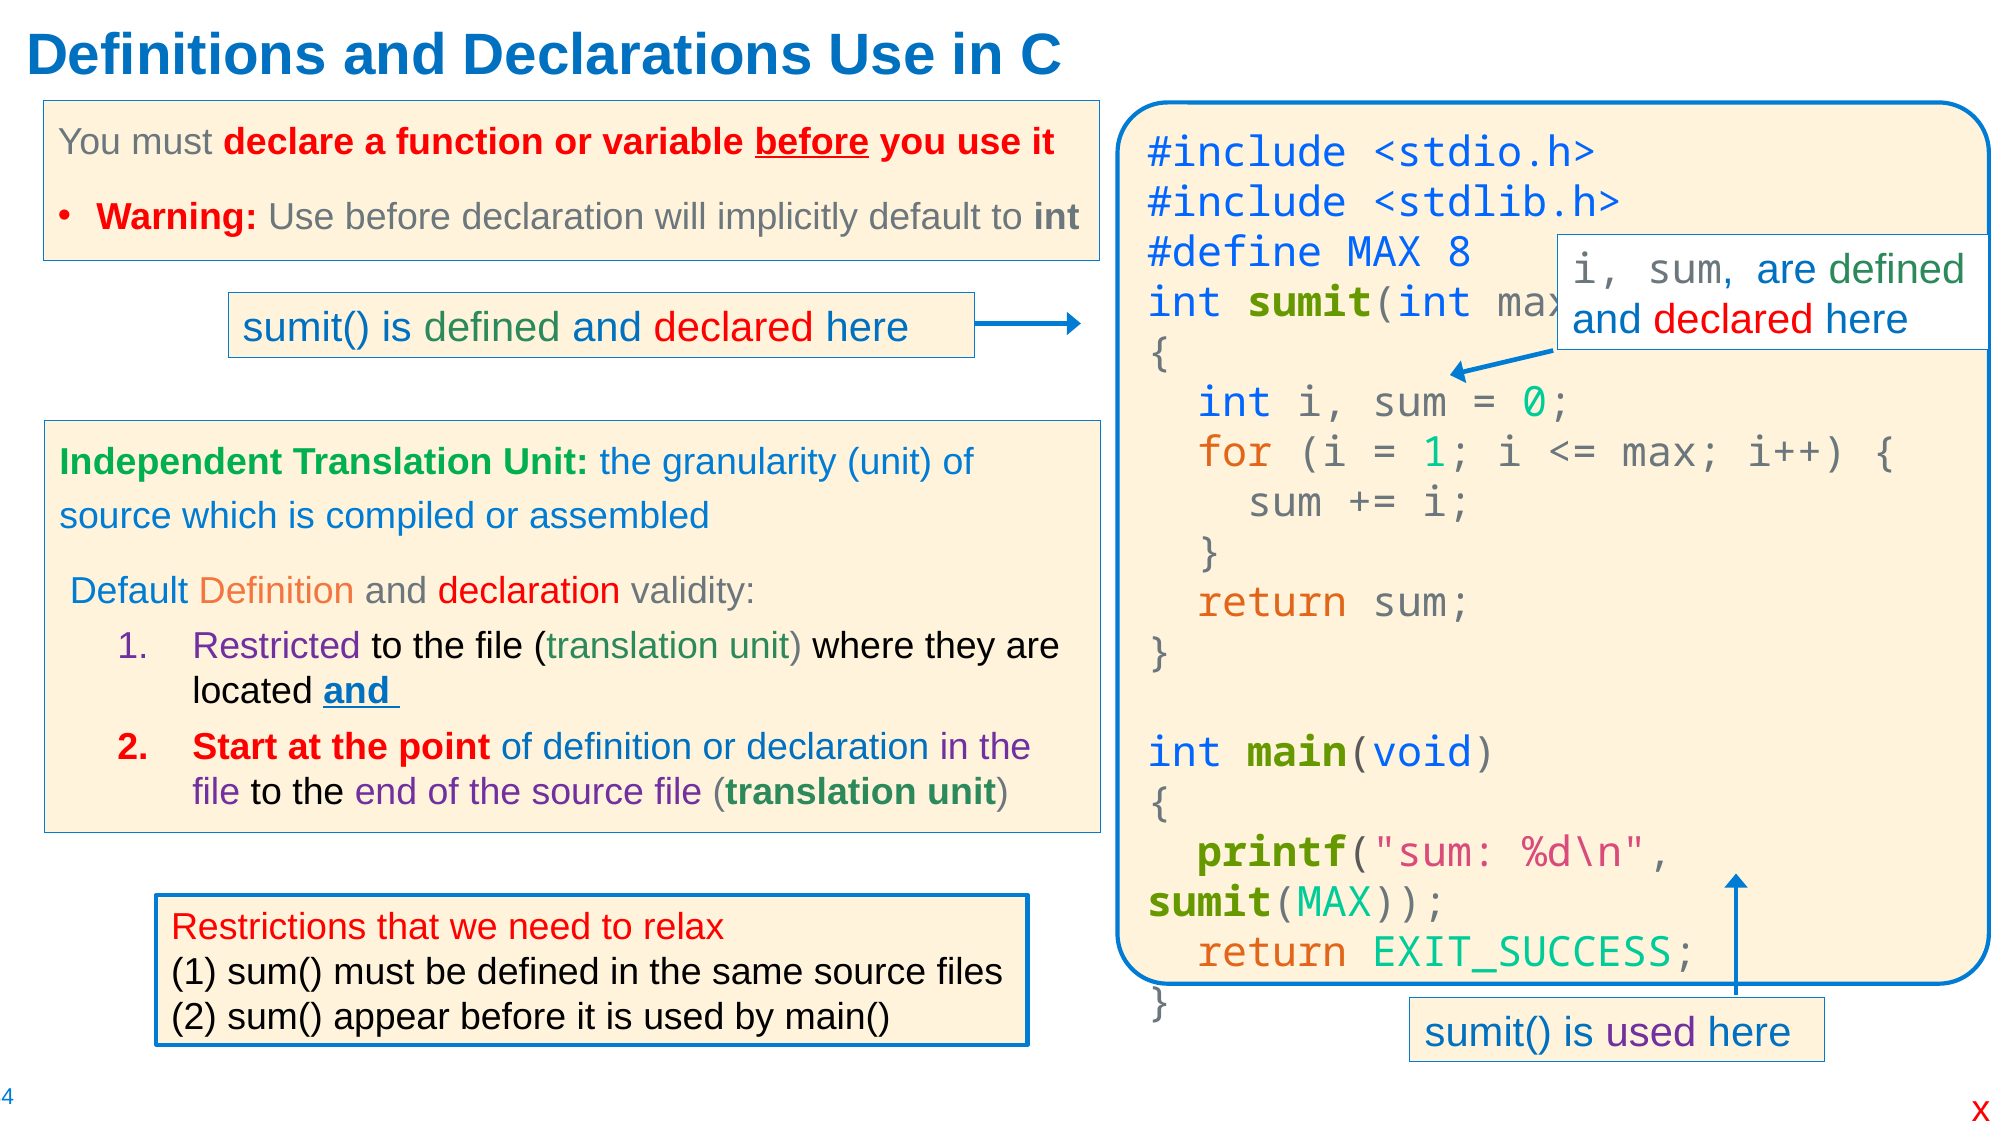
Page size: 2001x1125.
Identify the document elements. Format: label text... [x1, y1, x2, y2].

title Definitions and Declarations Use in C [11, 16, 1737, 134]
text_box You must declare a function or variable before you use it Warning: Use before declaration will implicitly default to int [43, 100, 1100, 261]
text_box #include <stdio.h> #include <stdlib.h> #define MAX 8 int sumit(int max) { int i, sum = 0; for (i = 1; i <= max; i++) { sum += i; } return sum; } int main(void) { printf("sum: %d\n", sumit(MAX)); return EXIT_SUCCESS; } [1117, 102, 1989, 984]
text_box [1449, 234, 1989, 375]
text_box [227, 292, 1081, 359]
text_box x [1956, 1076, 2000, 1125]
text_box Restrictions that we need to relax sum() must be defined in the same source files sum() appear before it is used by main() [156, 894, 1028, 1045]
text_box Independent Translation Unit: the granularity (unit) of source which is compiled or assembled Default Definition and declaration validity: Restricted to the file (translation unit) where they are located and Start at the point of definition or declaration in the file to the end of the source file (translation unit) [44, 420, 1101, 833]
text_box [1409, 873, 1825, 1063]
